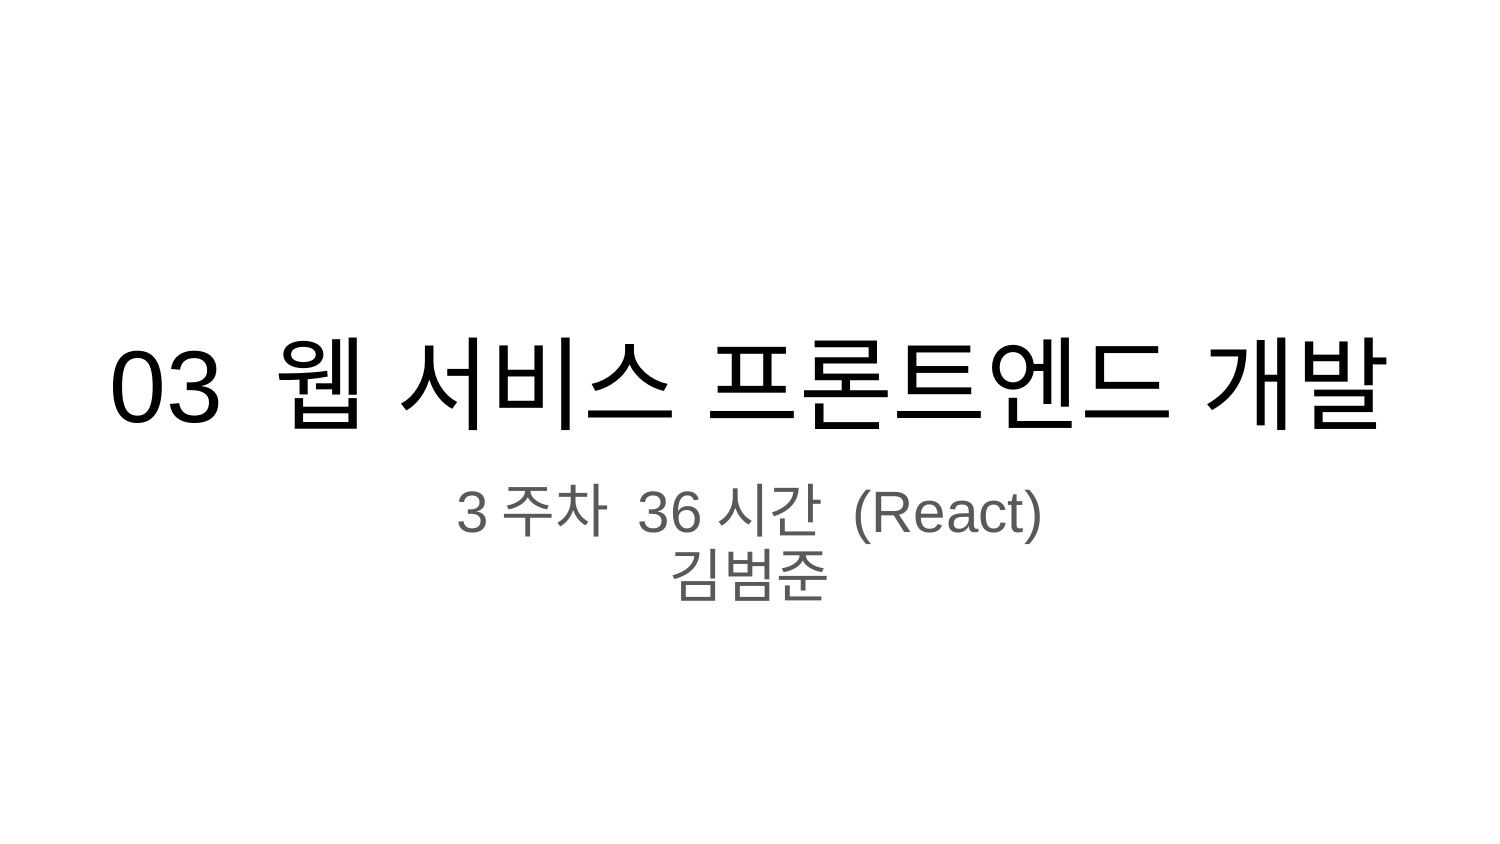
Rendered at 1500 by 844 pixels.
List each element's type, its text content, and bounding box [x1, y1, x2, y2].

title 03 웹 서비스 프론트엔드 개발 [51, 290, 1449, 459]
subtitle 3주차 36시간 (React) 김범준 [51, 464, 1449, 645]
